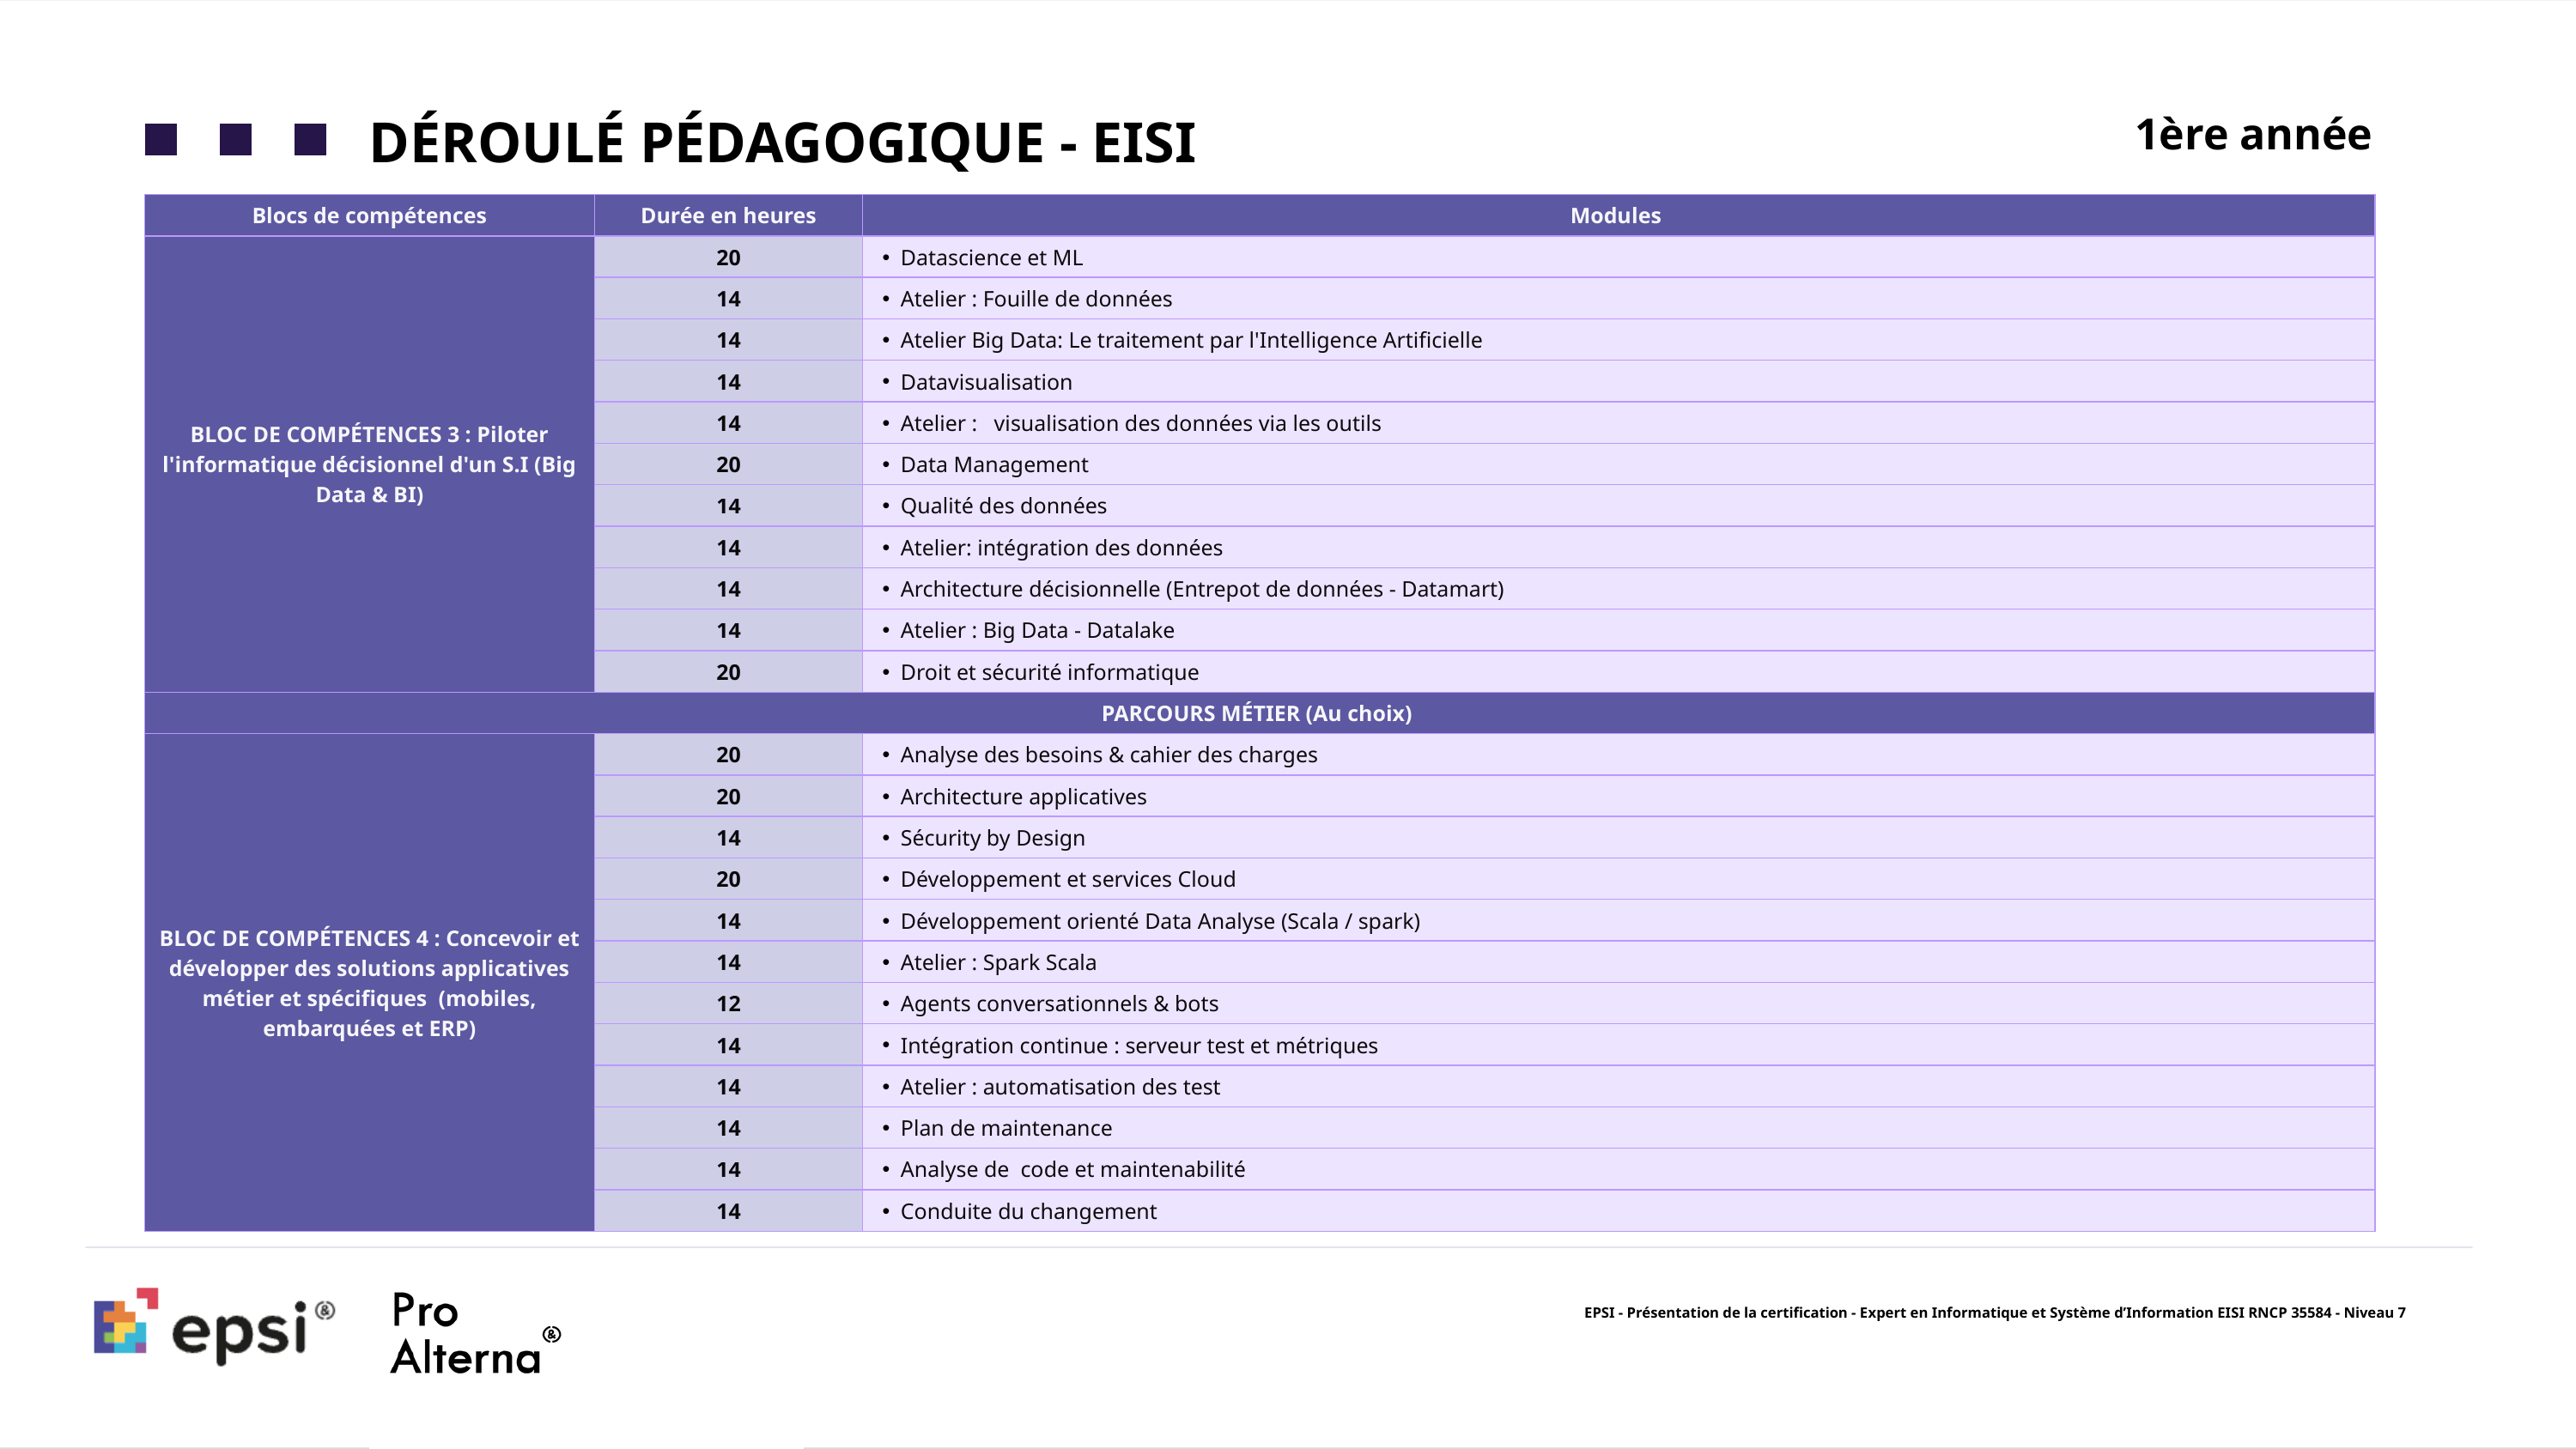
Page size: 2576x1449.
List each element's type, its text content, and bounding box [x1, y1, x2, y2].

table_cell Atelier Big Data: Le traitement par l'Intelligence Artificielle [863, 319, 2374, 360]
table_cell PARCOURS MÉTIER (Au choix) [145, 693, 2374, 733]
table_cell 14 [595, 527, 862, 567]
table_cell Atelier : visualisation des données via les outils [863, 403, 2374, 443]
table_cell 14 [595, 1107, 862, 1148]
table_cell 14 [595, 817, 862, 858]
text_box 1ère année [2135, 103, 2432, 159]
table_cell 20 [595, 237, 862, 276]
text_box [144, 123, 178, 155]
table_cell 14 [595, 1149, 862, 1189]
table_cell 14 [595, 319, 862, 360]
table_cell 14 [595, 403, 862, 443]
table_cell BLOC DE COMPÉTENCES 3 : Piloter l'informatique décisionnel d'un S.I (Big Data & BI) [145, 237, 594, 692]
table_cell Plan de maintenance [863, 1107, 2374, 1148]
table_cell 14 [595, 900, 862, 940]
table_cell 14 [595, 942, 862, 982]
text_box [368, 1273, 805, 1449]
table_cell 14 [595, 278, 862, 318]
table_cell Atelier : Spark Scala [863, 942, 2374, 982]
table_cell 14 [595, 1066, 862, 1106]
table_cell Data Management [863, 444, 2374, 484]
table_header Blocs de compétences [145, 195, 594, 235]
table_cell 20 [595, 652, 862, 692]
table_cell 14 [595, 609, 862, 650]
table_cell Architecture applicatives [863, 776, 2374, 815]
table_cell Agents conversationnels & bots [863, 983, 2374, 1023]
table_cell Analyse de code et maintenabilité [863, 1149, 2374, 1189]
table_cell Architecture décisionnelle (Entrepot de données - Datamart) [863, 568, 2374, 609]
table_cell Développement orienté Data Analyse (Scala / spark) [863, 900, 2374, 940]
table_cell 14 [595, 361, 862, 401]
table_cell 12 [595, 983, 862, 1023]
table_cell 20 [595, 444, 862, 484]
table_cell BLOC DE COMPÉTENCES 4 : Concevoir et développer des solutions applicatives métier et spécifiques (mobiles, embarquées et ERP) [145, 734, 594, 1231]
table_cell 20 [595, 858, 862, 899]
table_cell 14 [595, 485, 862, 525]
text_box DÉROULÉ PÉDAGOGIQUE - EISI [368, 102, 1345, 173]
table_cell 20 [595, 776, 862, 815]
table_header Durée en heures [595, 195, 862, 235]
table_cell Atelier: intégration des données [863, 527, 2374, 567]
table_cell Atelier : Big Data - Datalake [863, 609, 2374, 650]
table_cell Atelier : Fouille de données [863, 278, 2374, 318]
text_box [294, 123, 327, 155]
table_cell 14 [595, 1024, 862, 1064]
table_cell Conduite du changement [863, 1191, 2374, 1231]
table_cell 14 [595, 568, 862, 609]
table_cell 14 [595, 1191, 862, 1231]
table_cell Développement et services Cloud [863, 858, 2374, 899]
table_header Modules [863, 195, 2374, 235]
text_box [219, 123, 252, 155]
table_cell Analyse des besoins & cahier des charges [863, 734, 2374, 774]
table_cell Datavisualisation [863, 361, 2374, 401]
table_cell Sécurity by Design [863, 817, 2374, 858]
table_cell Qualité des données [863, 485, 2374, 525]
table_cell Atelier : automatisation des test [863, 1066, 2374, 1106]
table_cell Intégration continue : serveur test et métriques [863, 1024, 2374, 1064]
text_box [0, 0, 2576, 1449]
table_cell Datascience et ML [863, 237, 2374, 276]
table_cell 20 [595, 734, 862, 774]
text_box EPSI - Présentation de la certification - Expert en Informatique et Système d’Information EISI RNCP 35584 - Niveau 7 [1560, 1302, 2432, 1321]
table_cell Droit et sécurité informatique [863, 652, 2374, 692]
